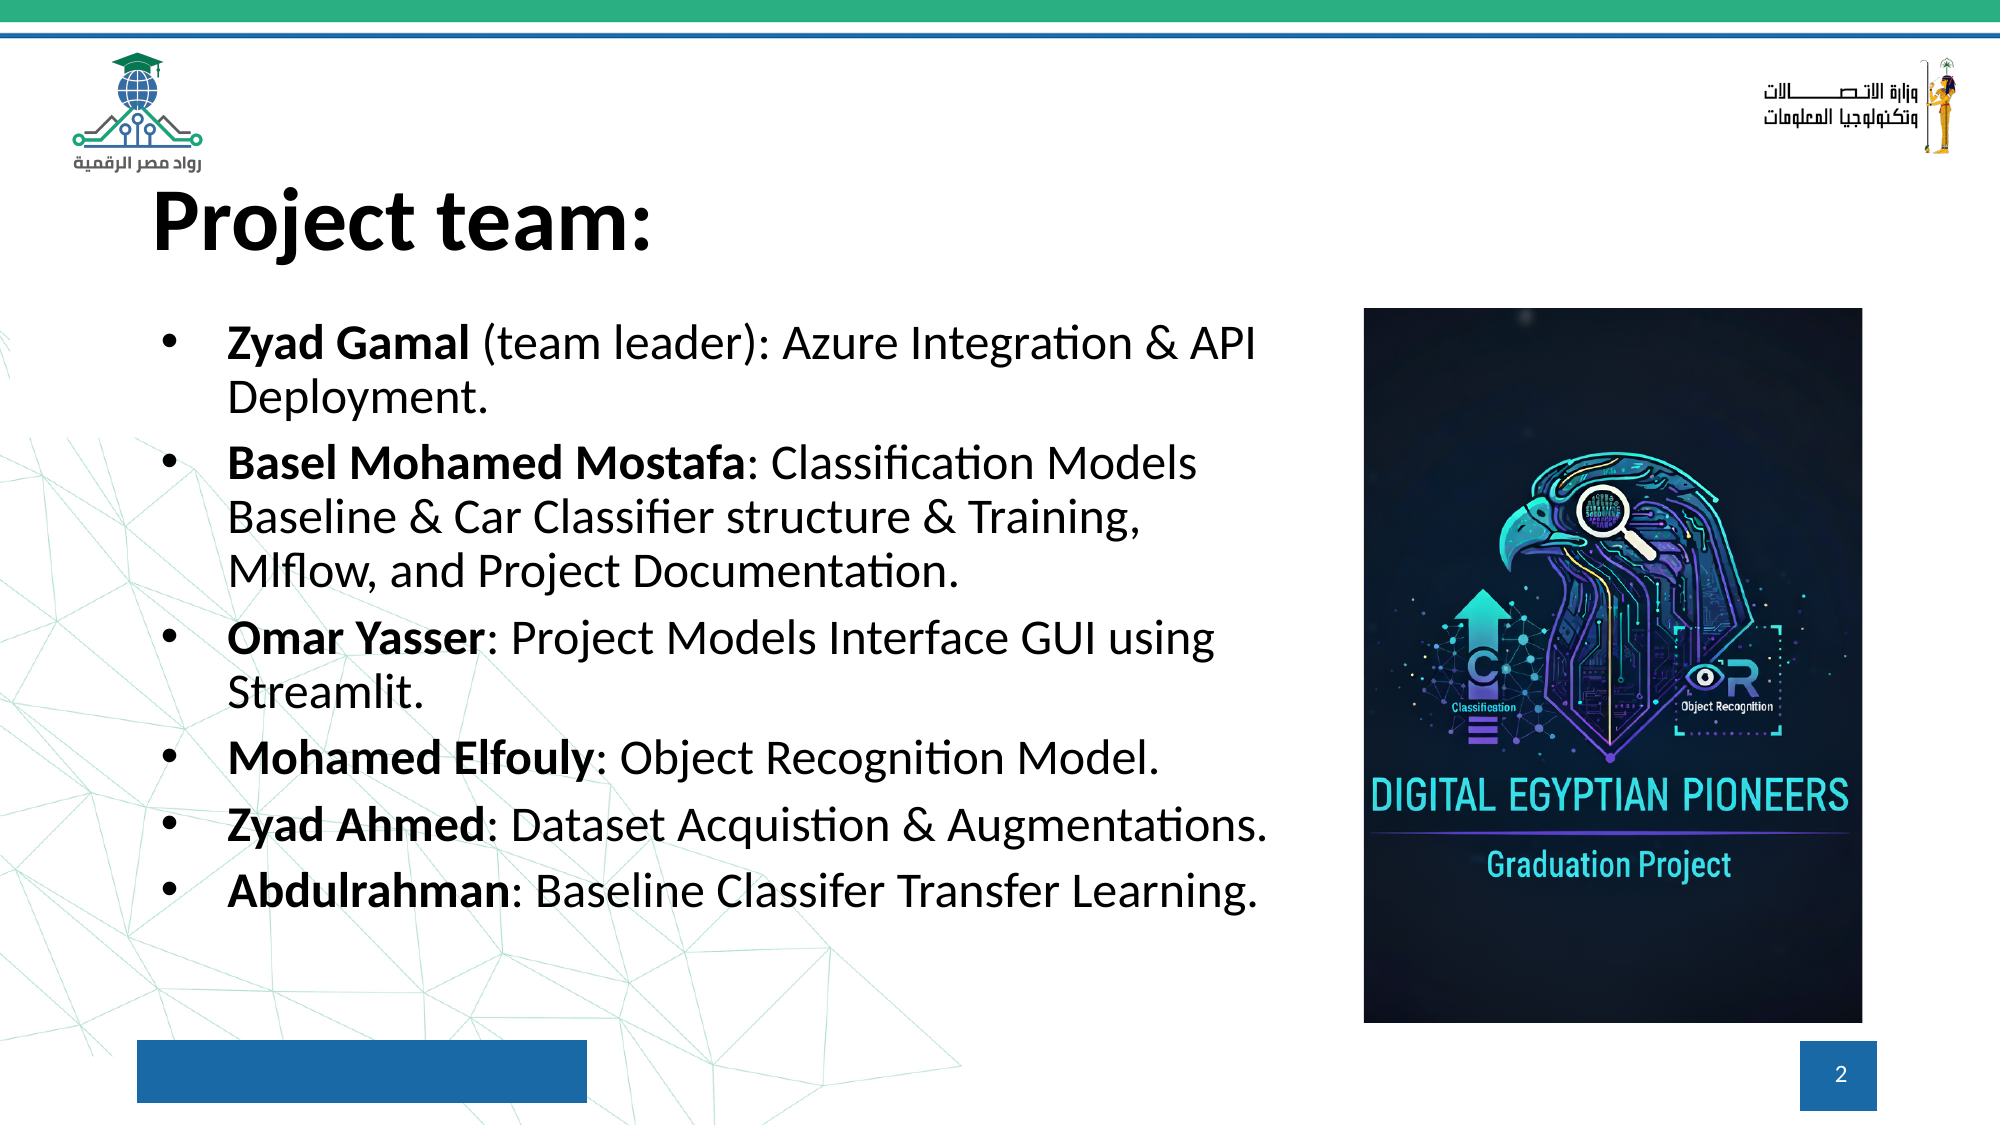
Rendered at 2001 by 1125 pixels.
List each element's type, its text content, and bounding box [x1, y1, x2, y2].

slide_number 2 [1412, 1042, 1863, 1103]
list Zyad Gamal (team leader): Azure Integration & API Deployment. Basel Mohamed Mostafa: Classification Models Baseline & Car Classifier structure & Training, Mlflow, and Project Documentation. Omar Yasser: Project Models Interface GUI using Streamlit. Mohamed Elfouly: Object Recognition Model. Zyad Ahmed: Dataset Acquistion & Augmentations. Abdulrahman: Baseline Classifer Transfer Learning. [137, 308, 1302, 1023]
title Project team: [137, 164, 1863, 278]
picture [0, 0, 2000, 1125]
